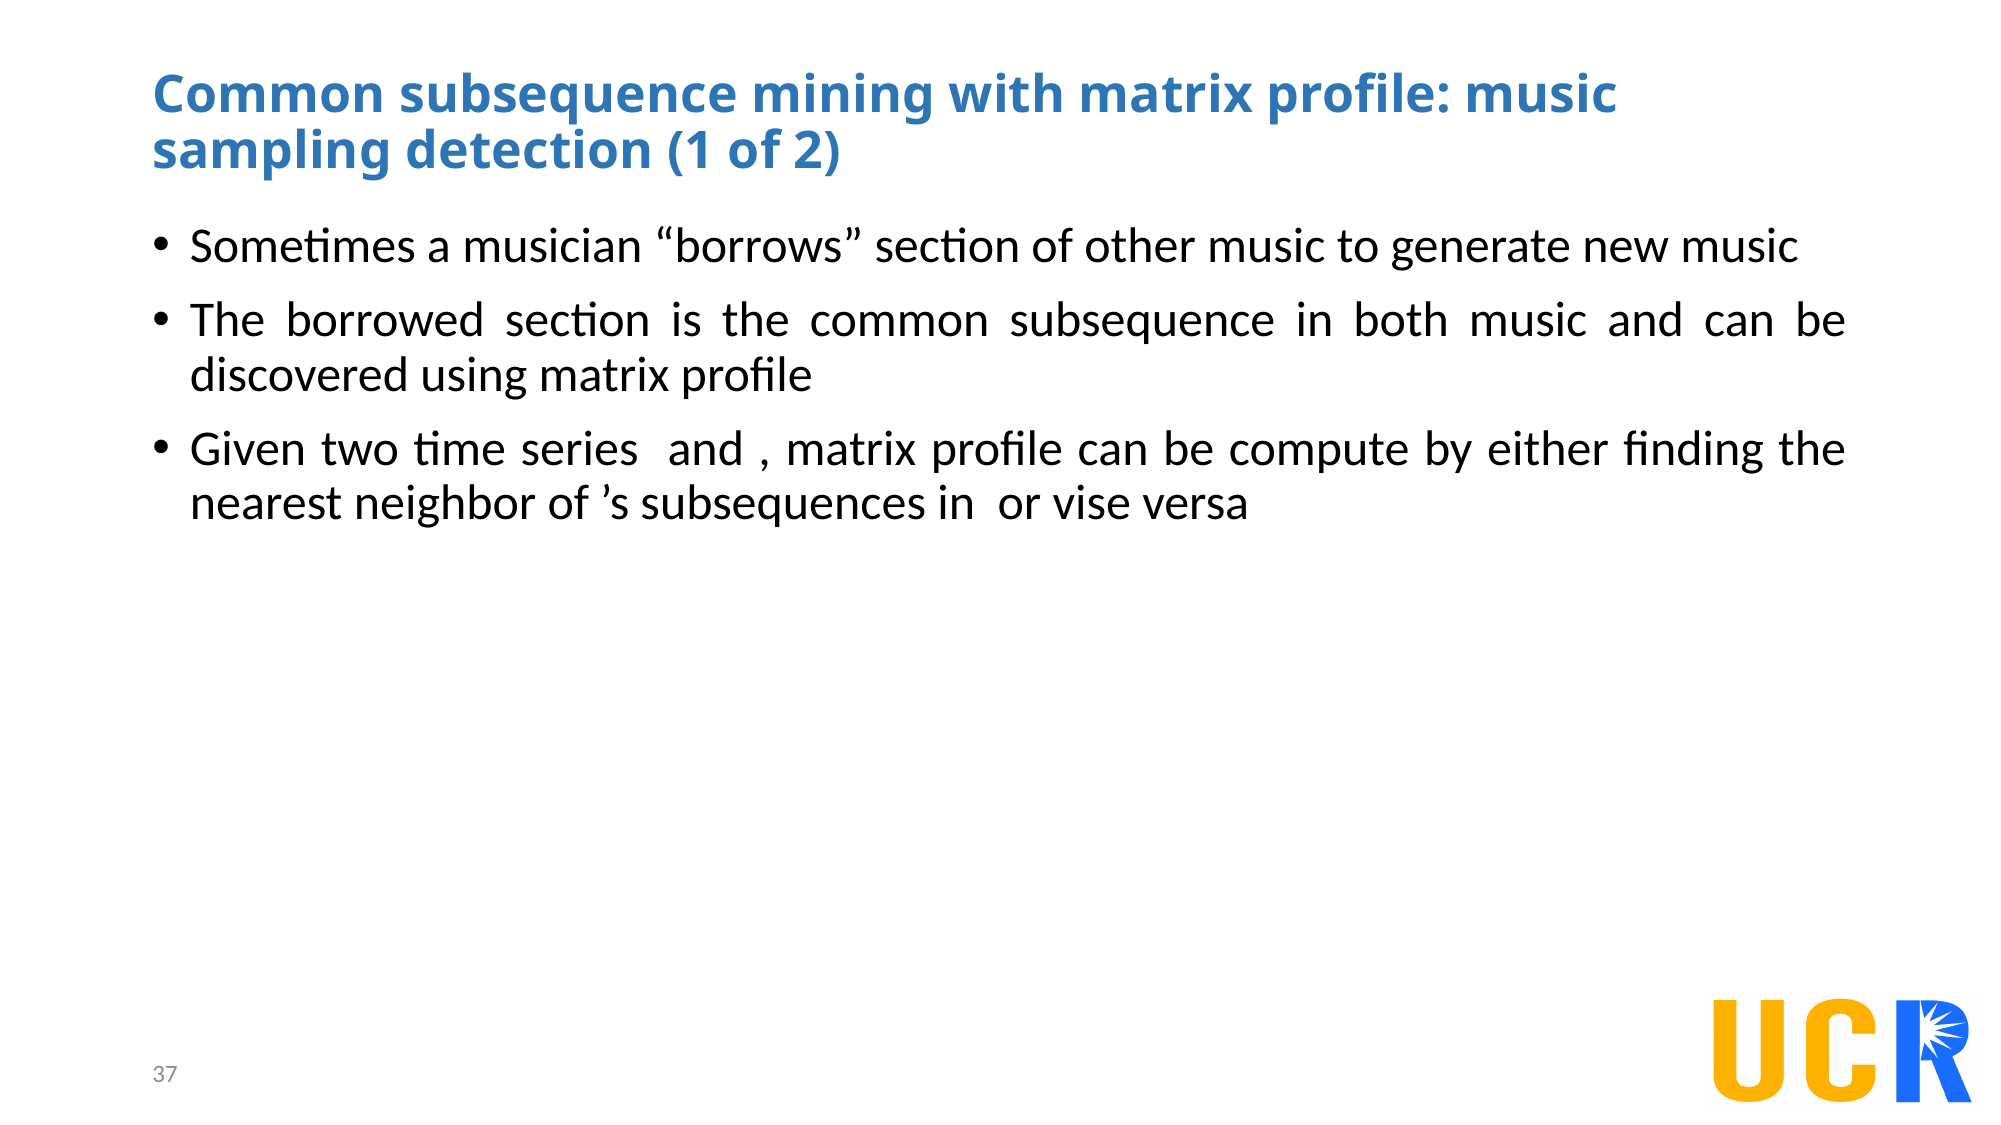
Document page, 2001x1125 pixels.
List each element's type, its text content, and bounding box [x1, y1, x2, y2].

title Common subsequence mining with matrix profile: music sampling detection (1 of 2) [137, 59, 1863, 188]
slide_number 37 [137, 1042, 219, 1103]
picture [1703, 990, 1982, 1111]
